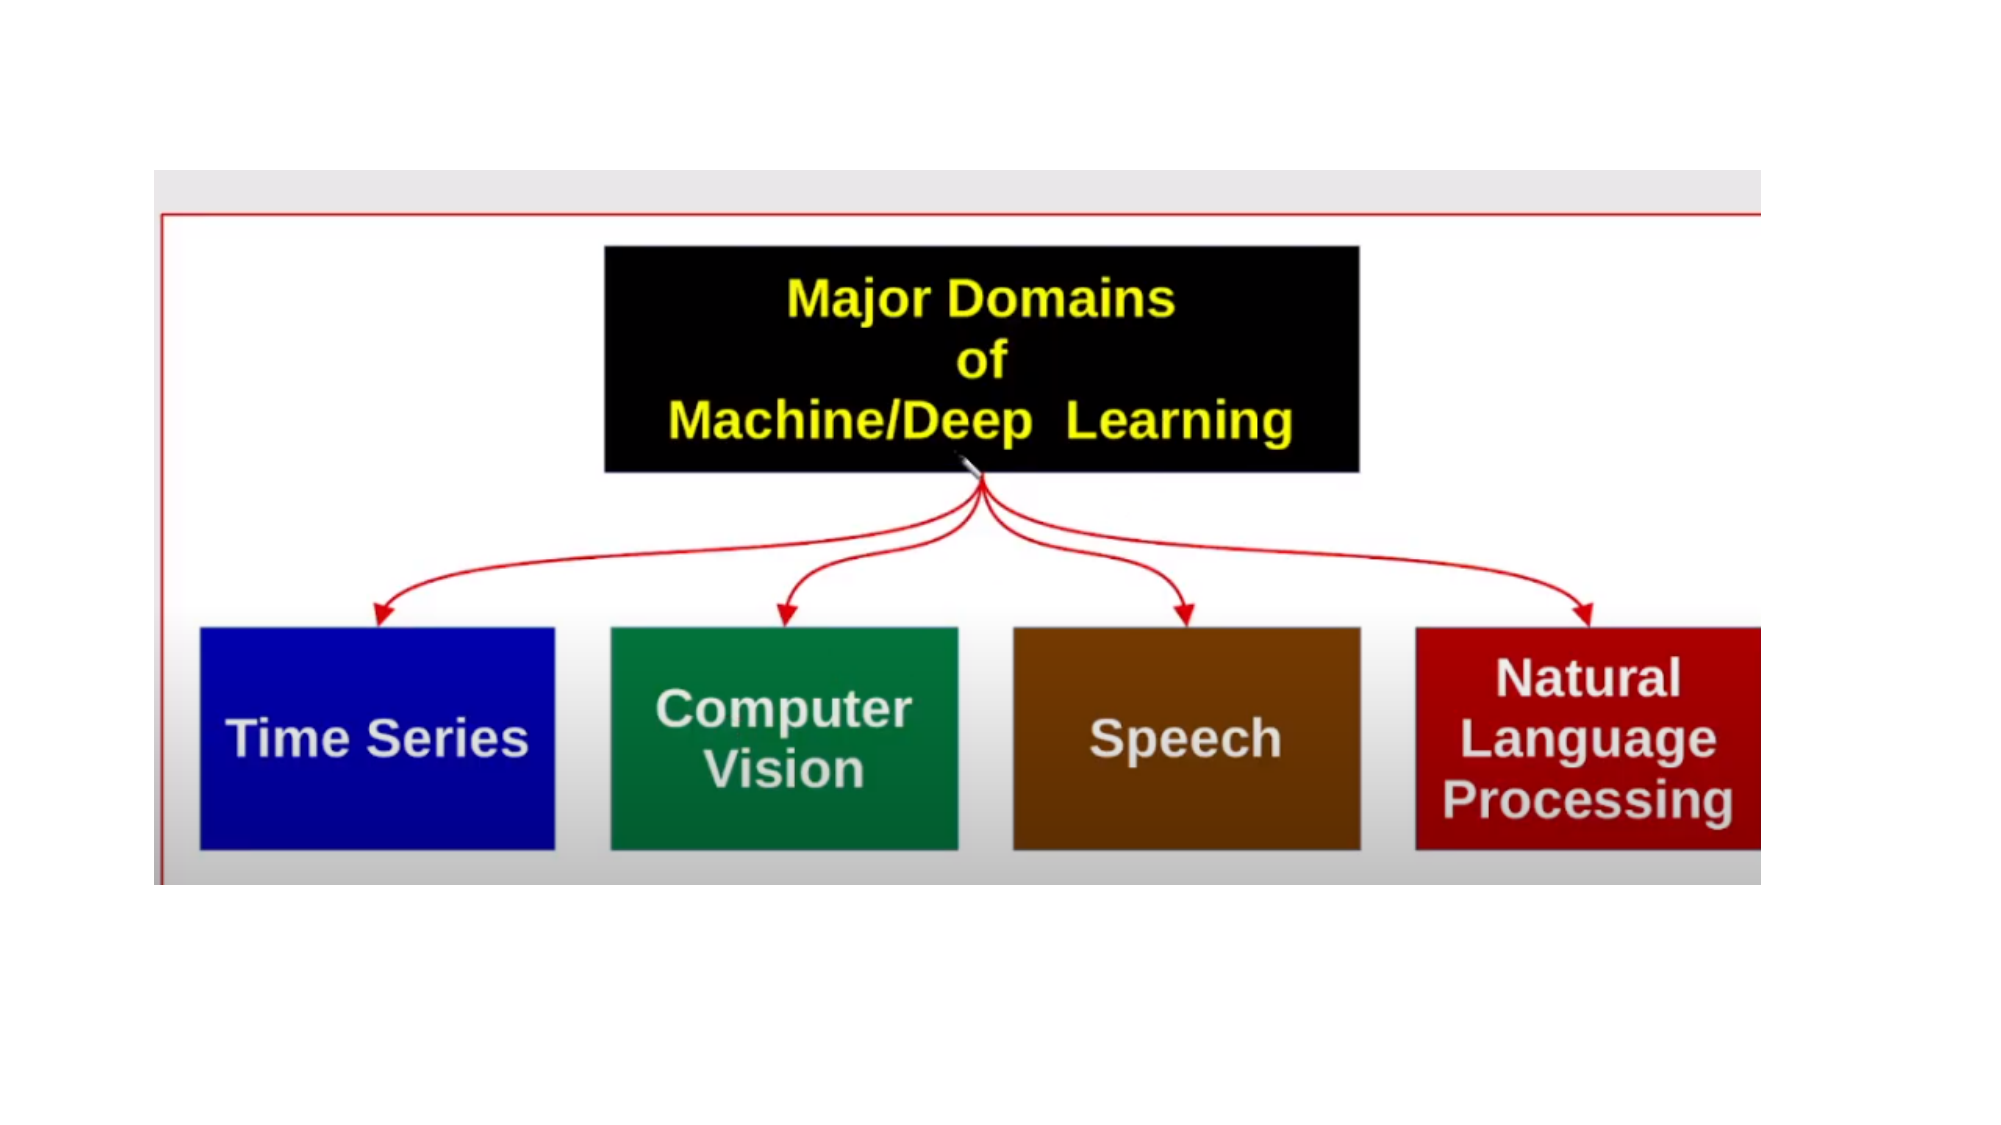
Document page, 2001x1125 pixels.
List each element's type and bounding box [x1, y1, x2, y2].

picture [154, 170, 1761, 885]
